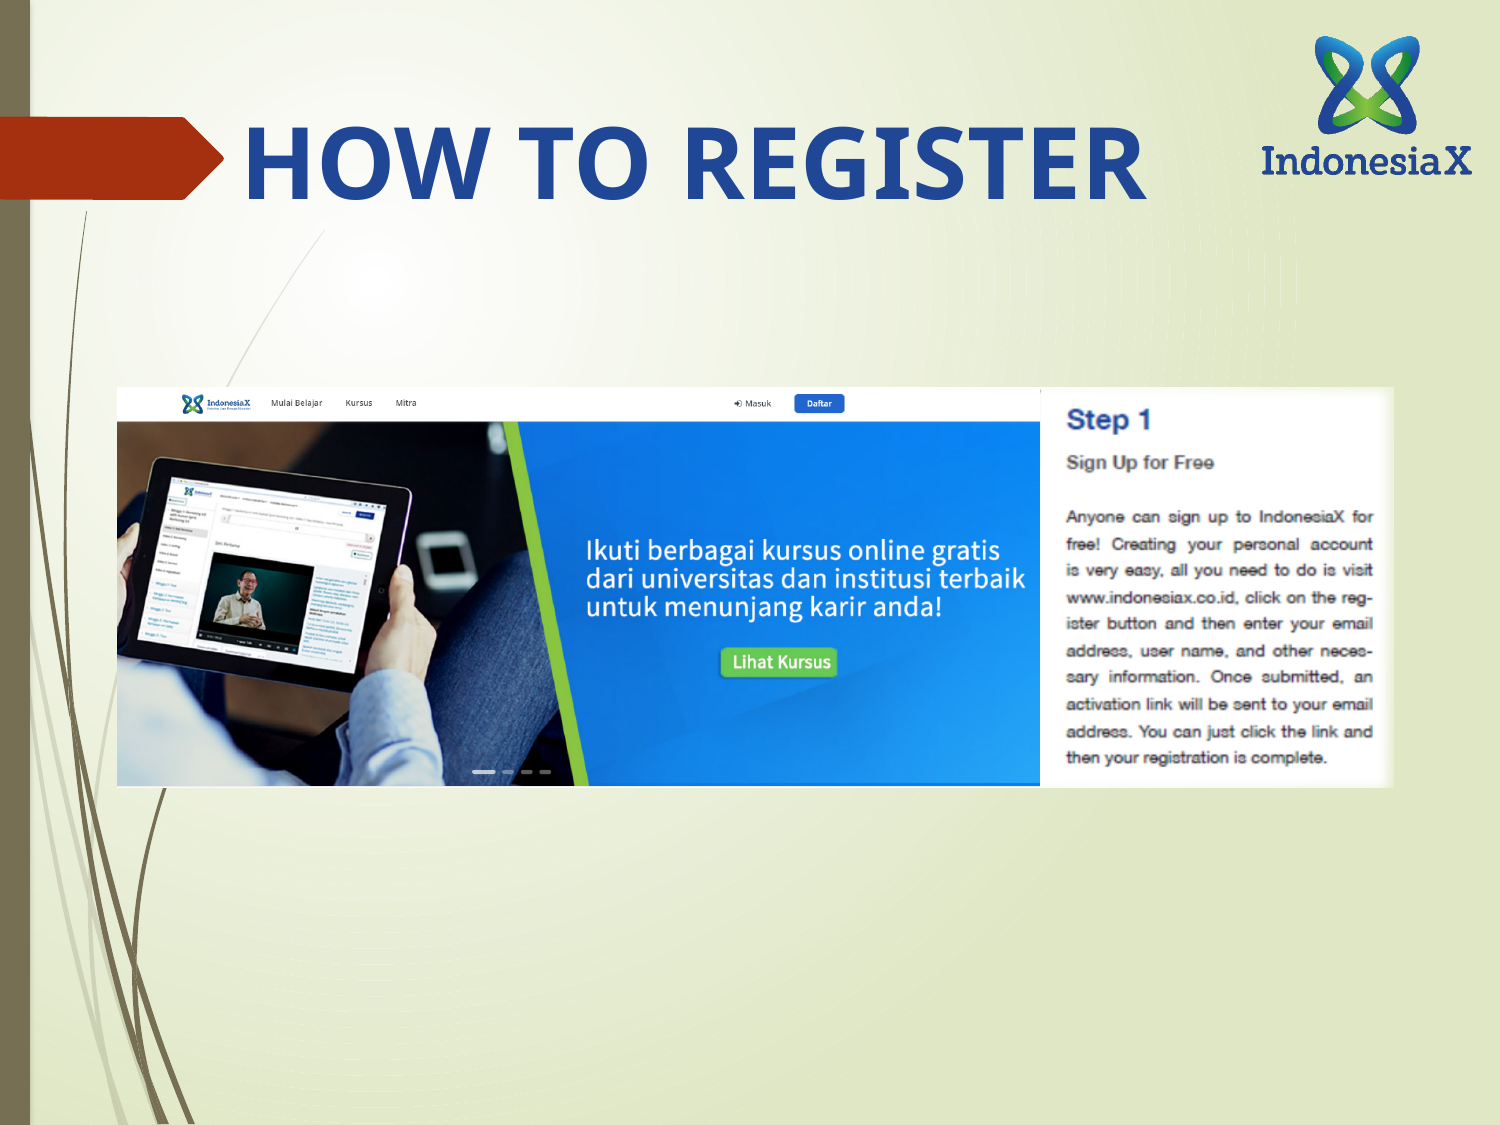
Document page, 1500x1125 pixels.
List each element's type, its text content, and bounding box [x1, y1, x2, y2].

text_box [117, 387, 1394, 788]
text_box HOW TO REGISTER [224, 62, 1237, 257]
picture [1262, 36, 1473, 175]
